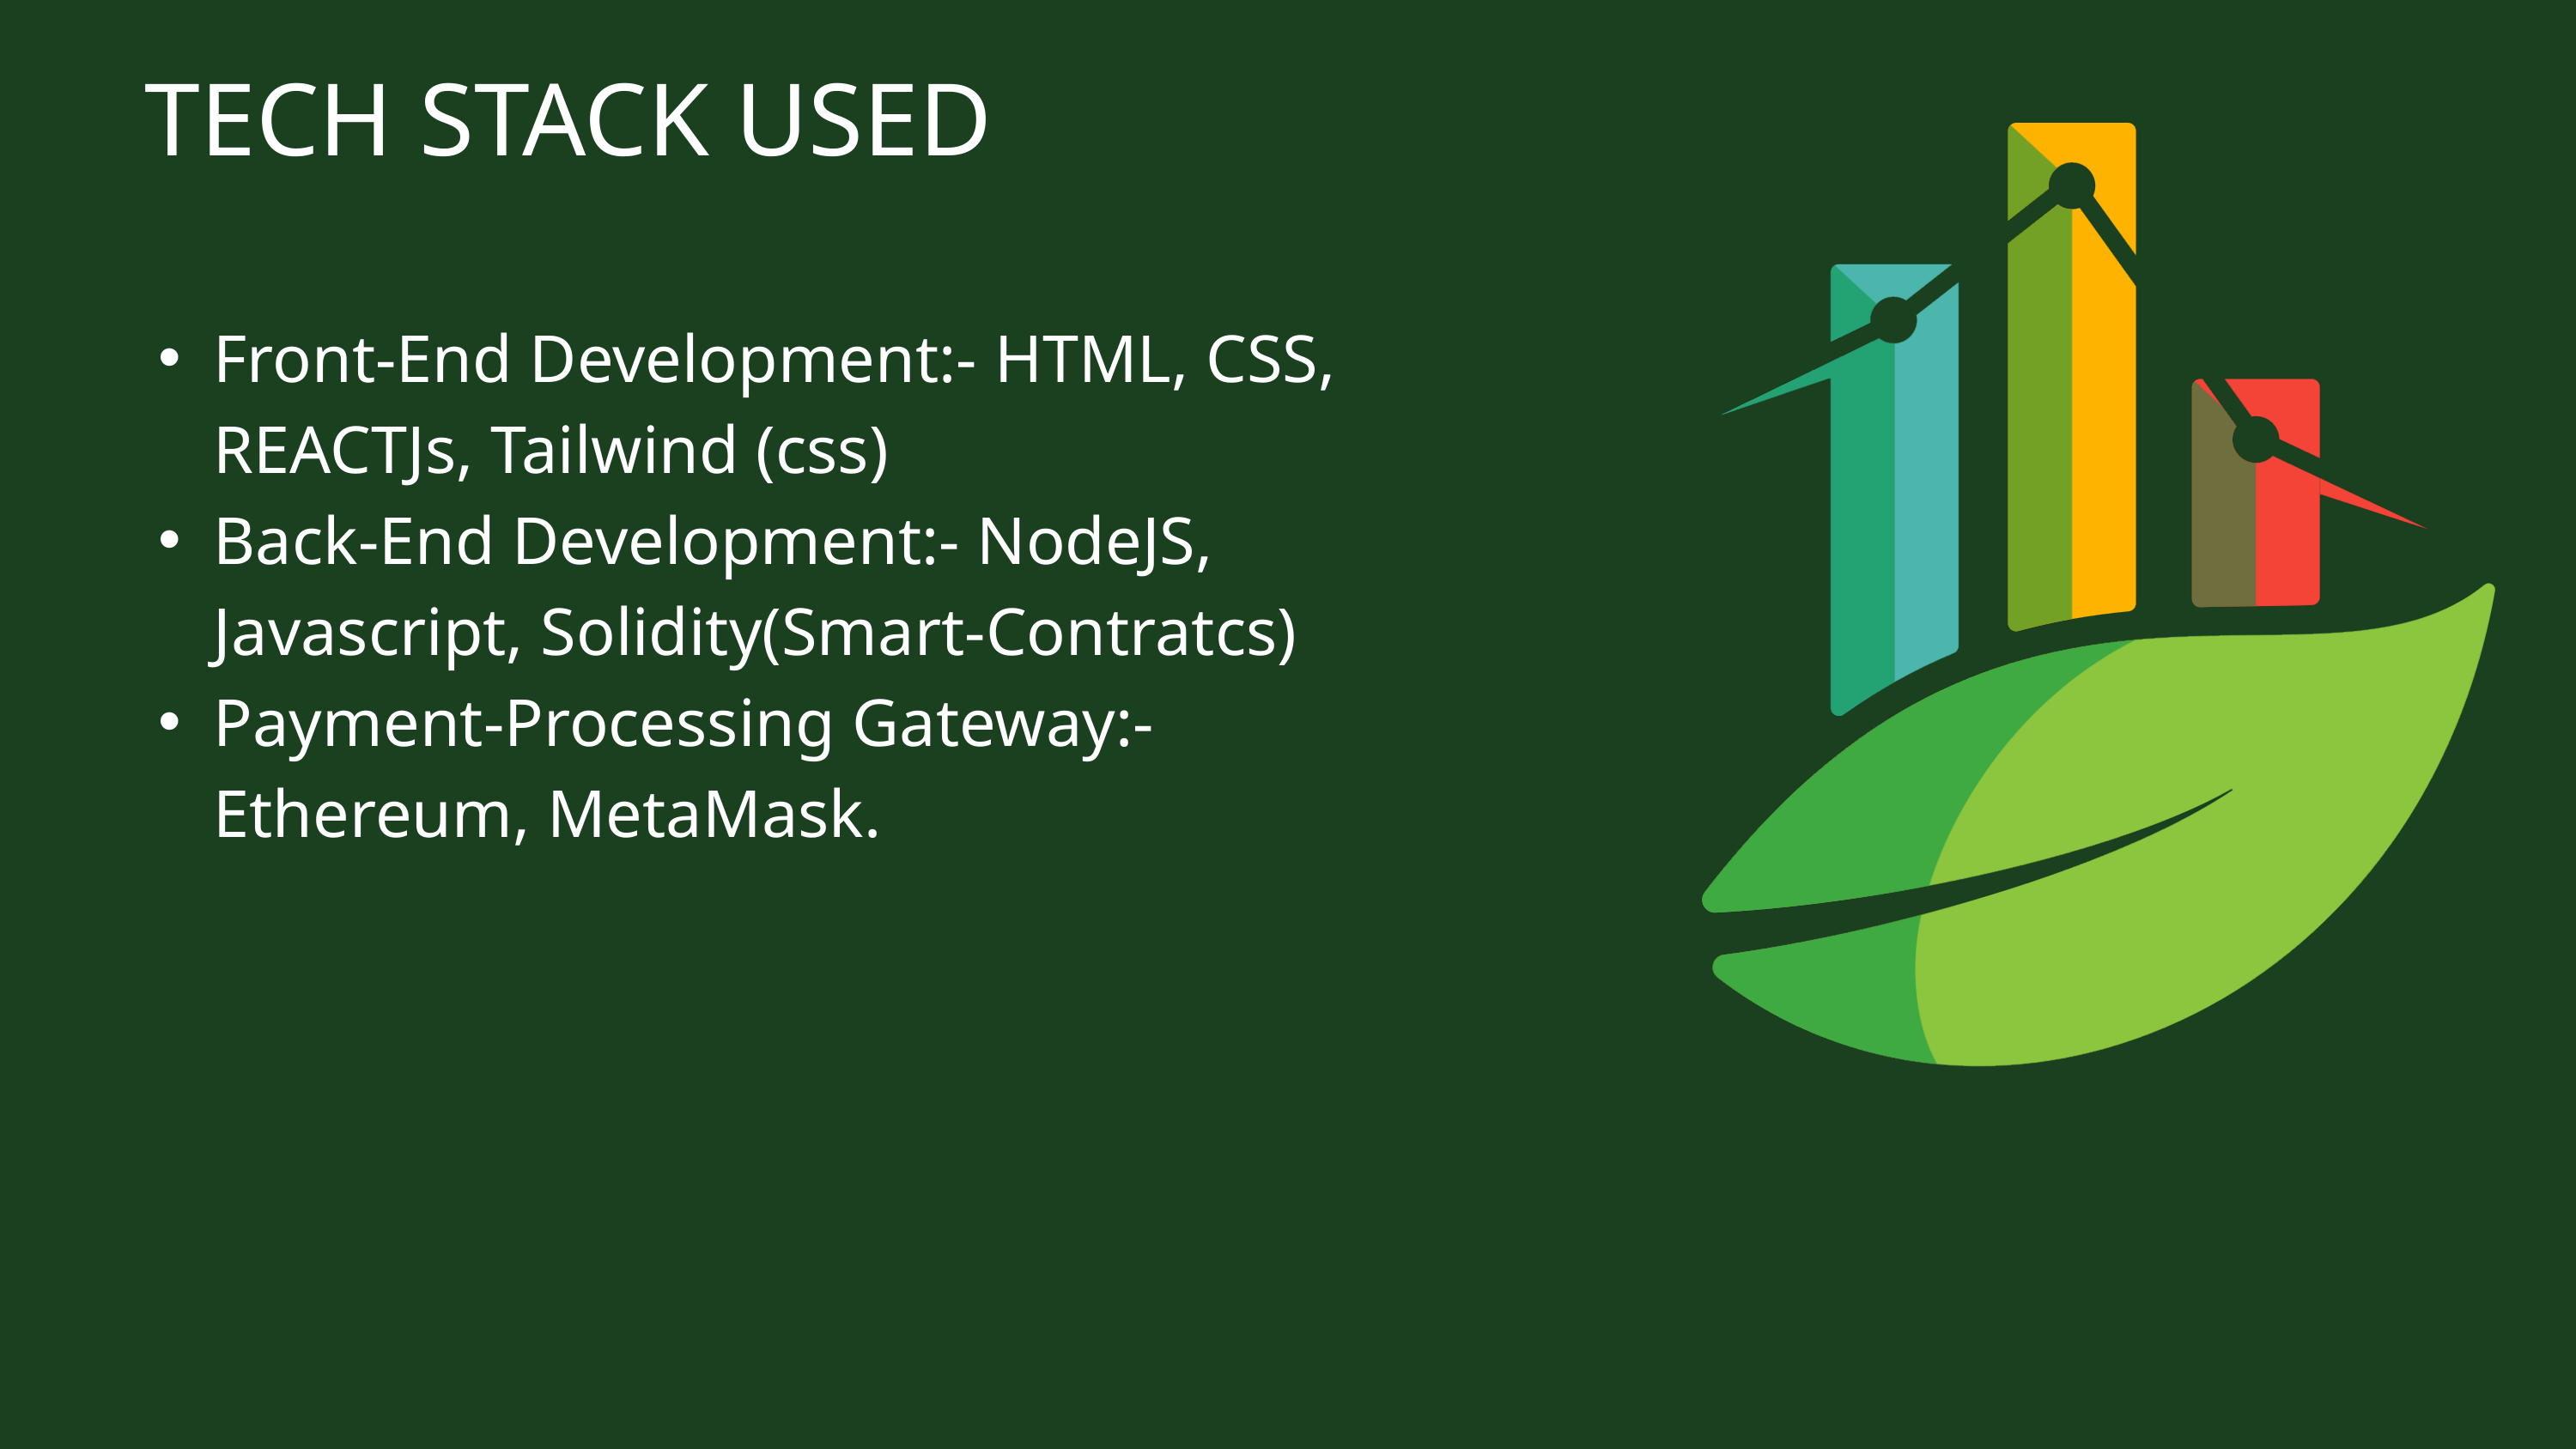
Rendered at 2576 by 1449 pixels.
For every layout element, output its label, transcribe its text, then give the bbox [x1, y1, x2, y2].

text_box [1698, 123, 2496, 1188]
text_box TECH STACK USED [144, 60, 1434, 176]
text_box Front-End Development:- HTML, CSS, REACTJs, Tailwind (css) Back-End Development:- NodeJS, Javascript, Solidity(Smart-Contratcs) Payment-Processing Gateway:- Ethereum, MetaMask. [103, 304, 1476, 942]
